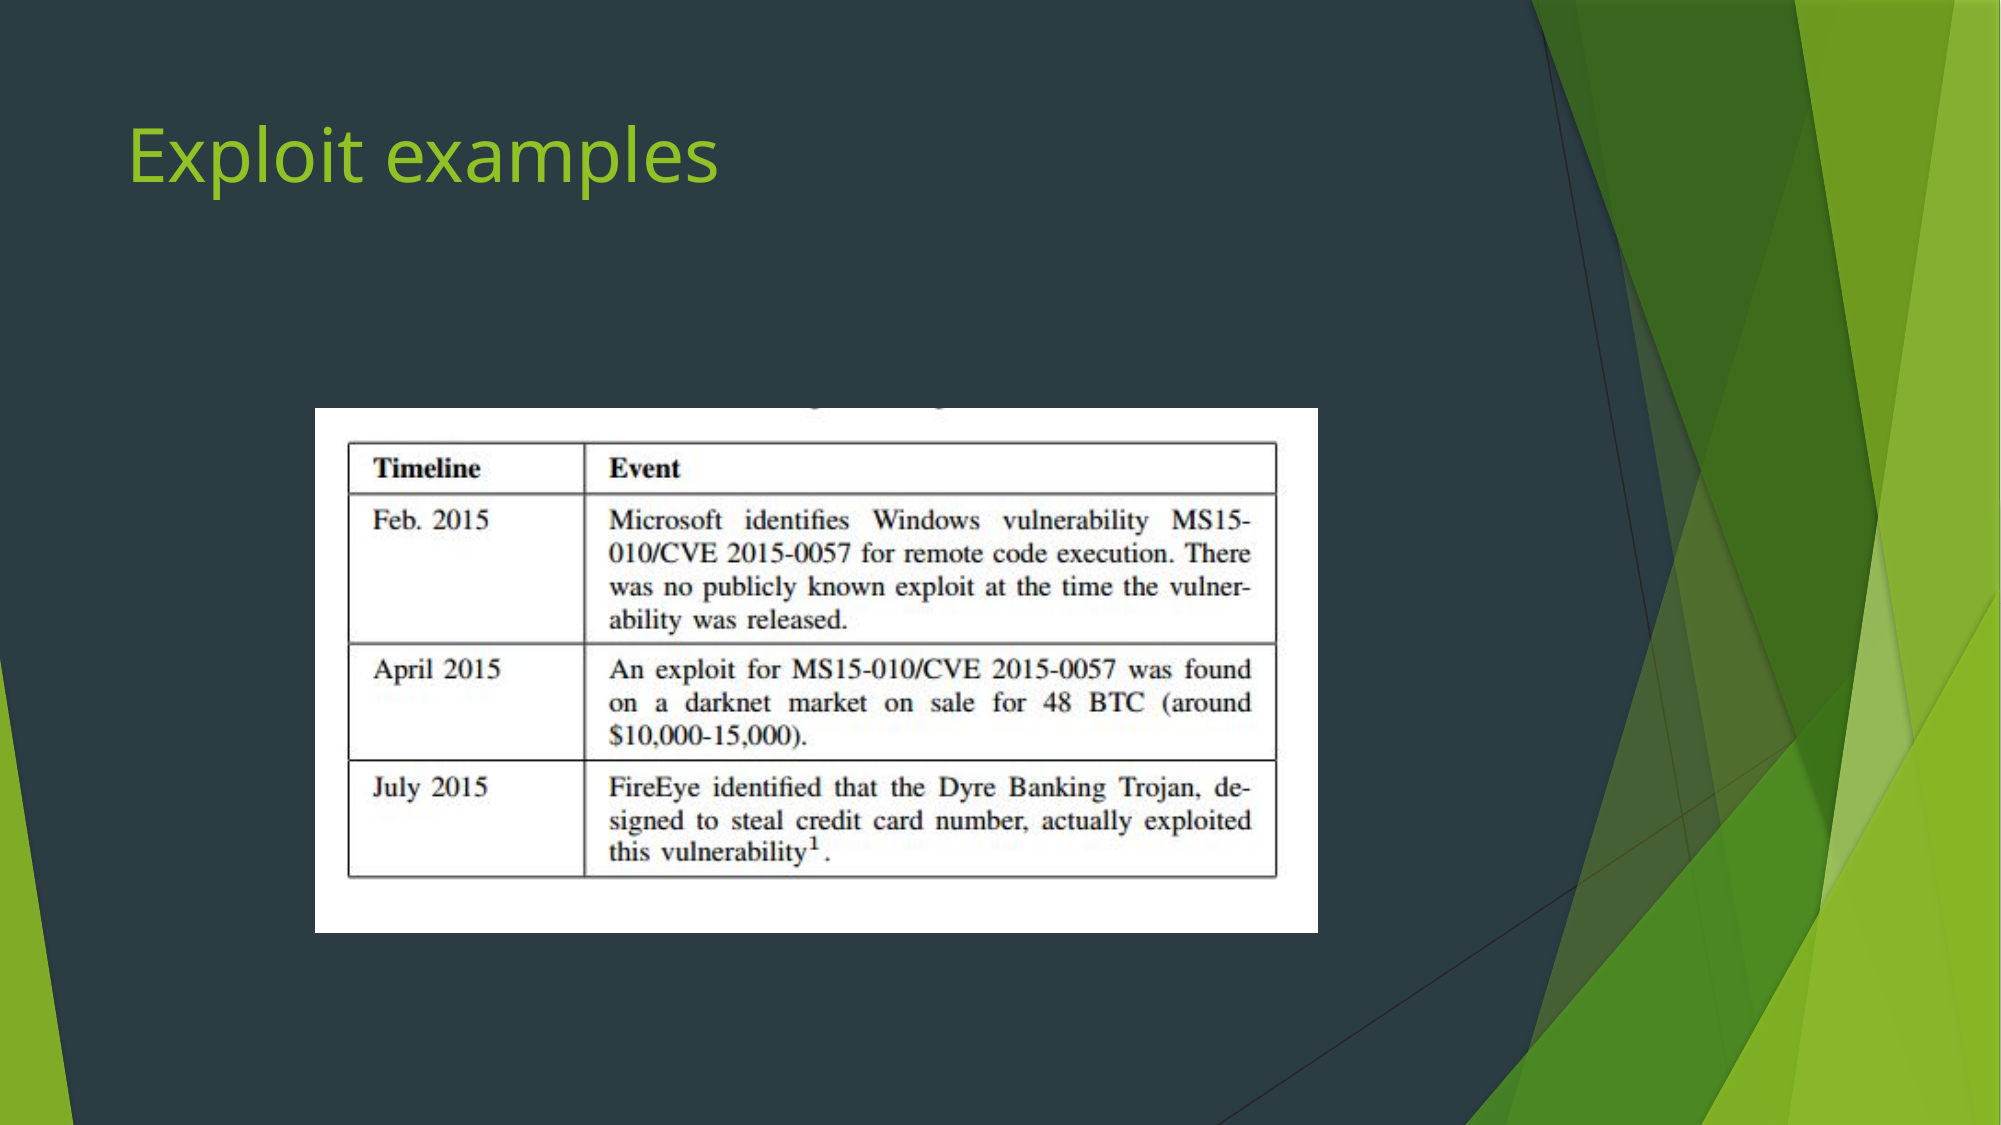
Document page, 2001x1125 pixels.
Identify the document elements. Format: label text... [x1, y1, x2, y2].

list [314, 407, 1318, 933]
title Exploit examples [111, 99, 1522, 317]
